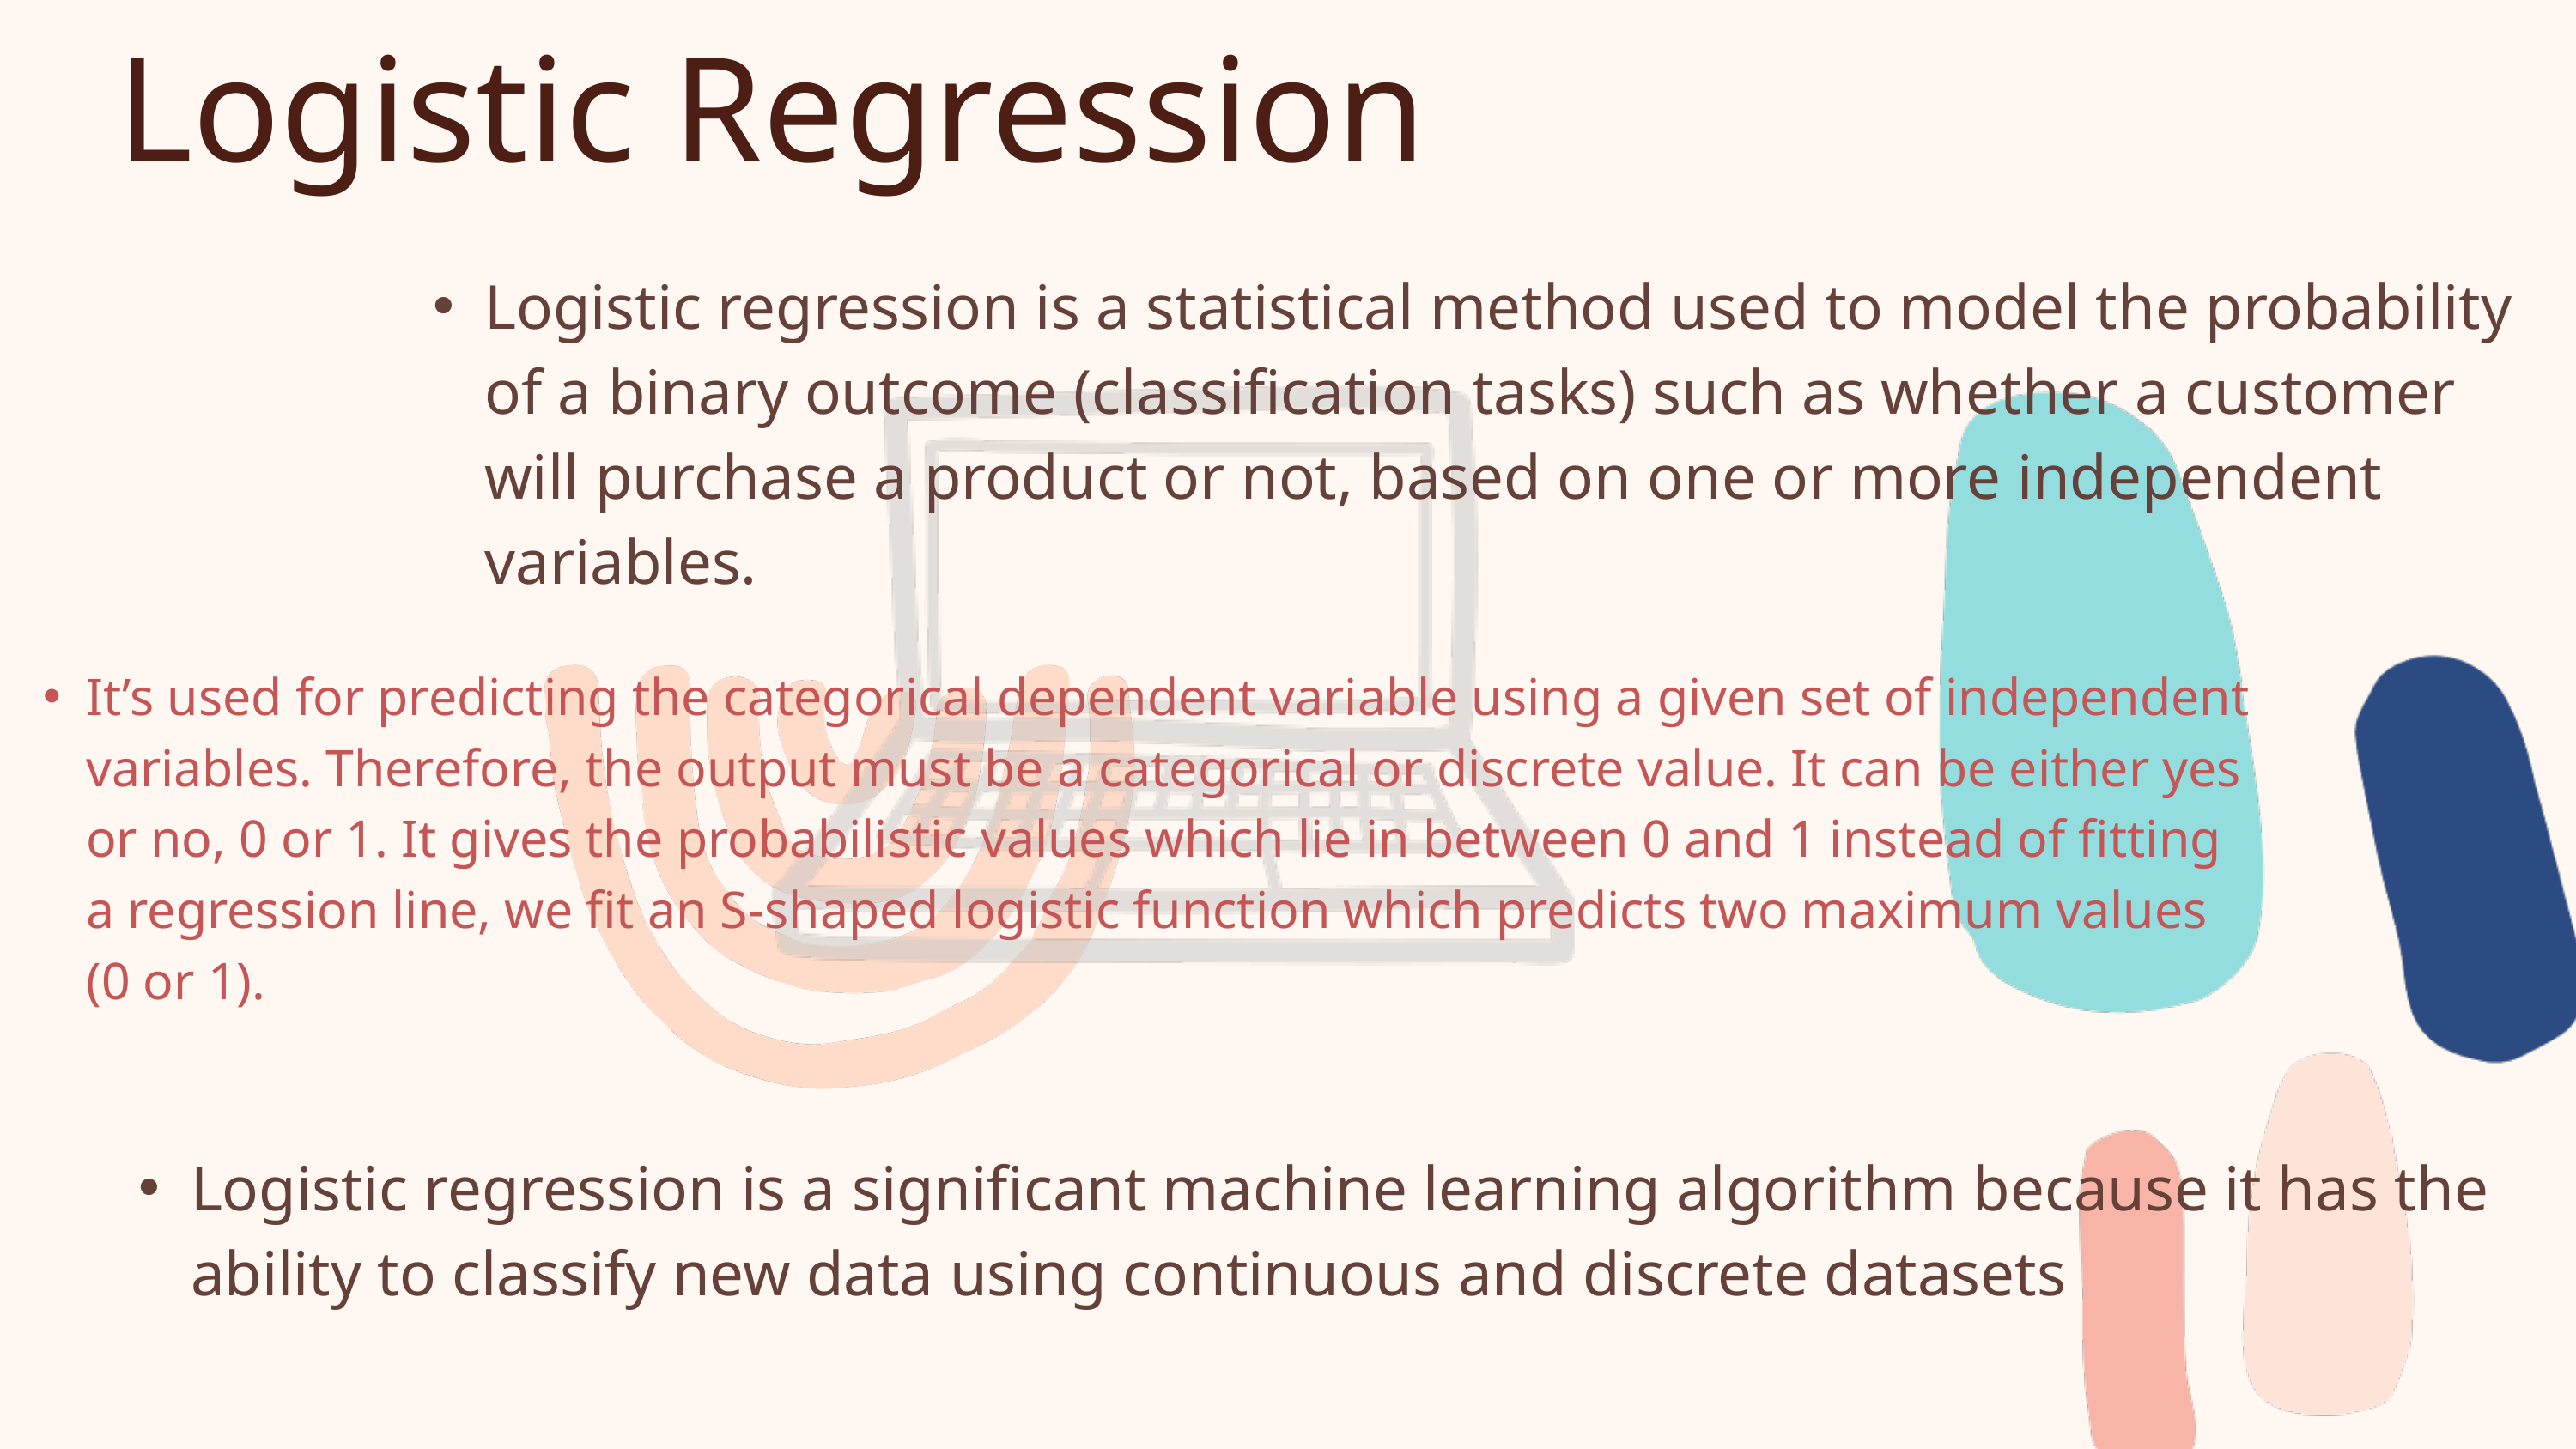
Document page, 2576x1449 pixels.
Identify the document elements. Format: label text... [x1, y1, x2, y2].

text_box Logistic regression is a statistical method used to model the probability of a binary outcome (classification tasks) such as whether a customer will purchase a product or not, based on one or more independent variables. [381, 256, 2530, 682]
text_box It’s used for predicting the categorical dependent variable using a given set of independent variables. Therefore, the output must be a categorical or discrete value. It can be either yes or no, 0 or 1. It gives the probabilistic values which lie in between 0 and 1 instead of fitting a regression line, we fit an S-shaped logistic function which predicts two maximum values (0 or 1). [0, 654, 2263, 1081]
text_box [1939, 385, 2576, 1137]
text_box Logistic Regression [87, 69, 1456, 191]
text_box [1939, 1308, 2576, 1449]
text_box [542, 1081, 1137, 1090]
text_box Logistic regression is a significant machine learning algorithm because it has the ability to classify new data using continuous and discrete datasets [87, 1137, 2576, 1308]
